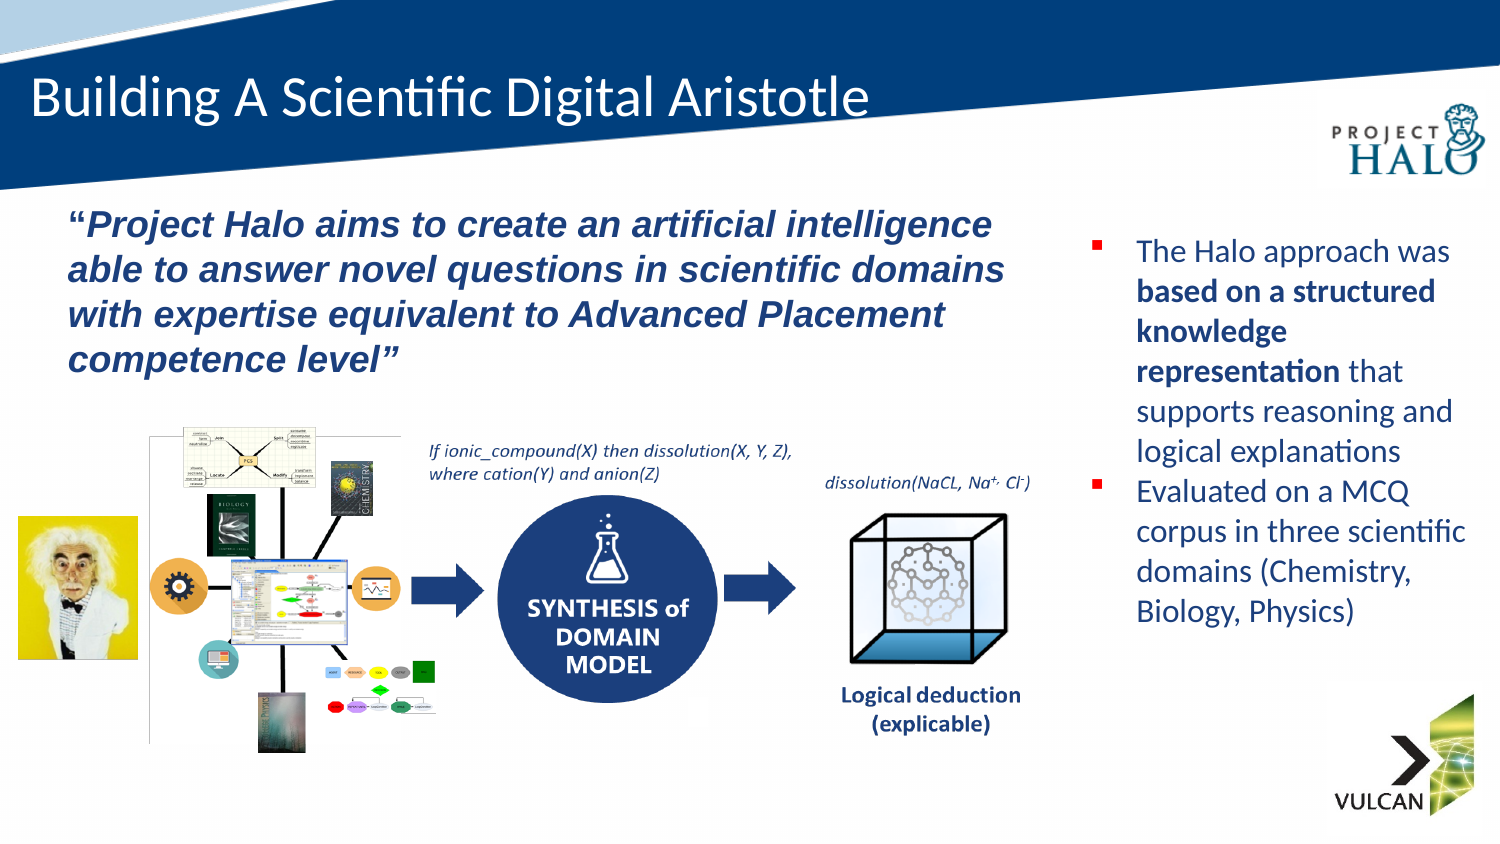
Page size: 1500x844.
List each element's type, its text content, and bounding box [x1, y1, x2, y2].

text_box The Halo approach was based on a structured knowledge representation that supports reasoning and logical explanations Evaluated on a MCQ corpus in three scientific domains (Chemistry, Biology, Physics) [1074, 222, 1482, 637]
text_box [0, 367, 1046, 753]
picture [0, 0, 1500, 844]
text_box “Project Halo aims to create an artificial intelligence able to answer novel questions in scientific domains with expertise equivalent to Advanced Placement competence level” [53, 192, 1079, 388]
list Building A Scientific Digital Aristotle [1, 51, 1498, 156]
